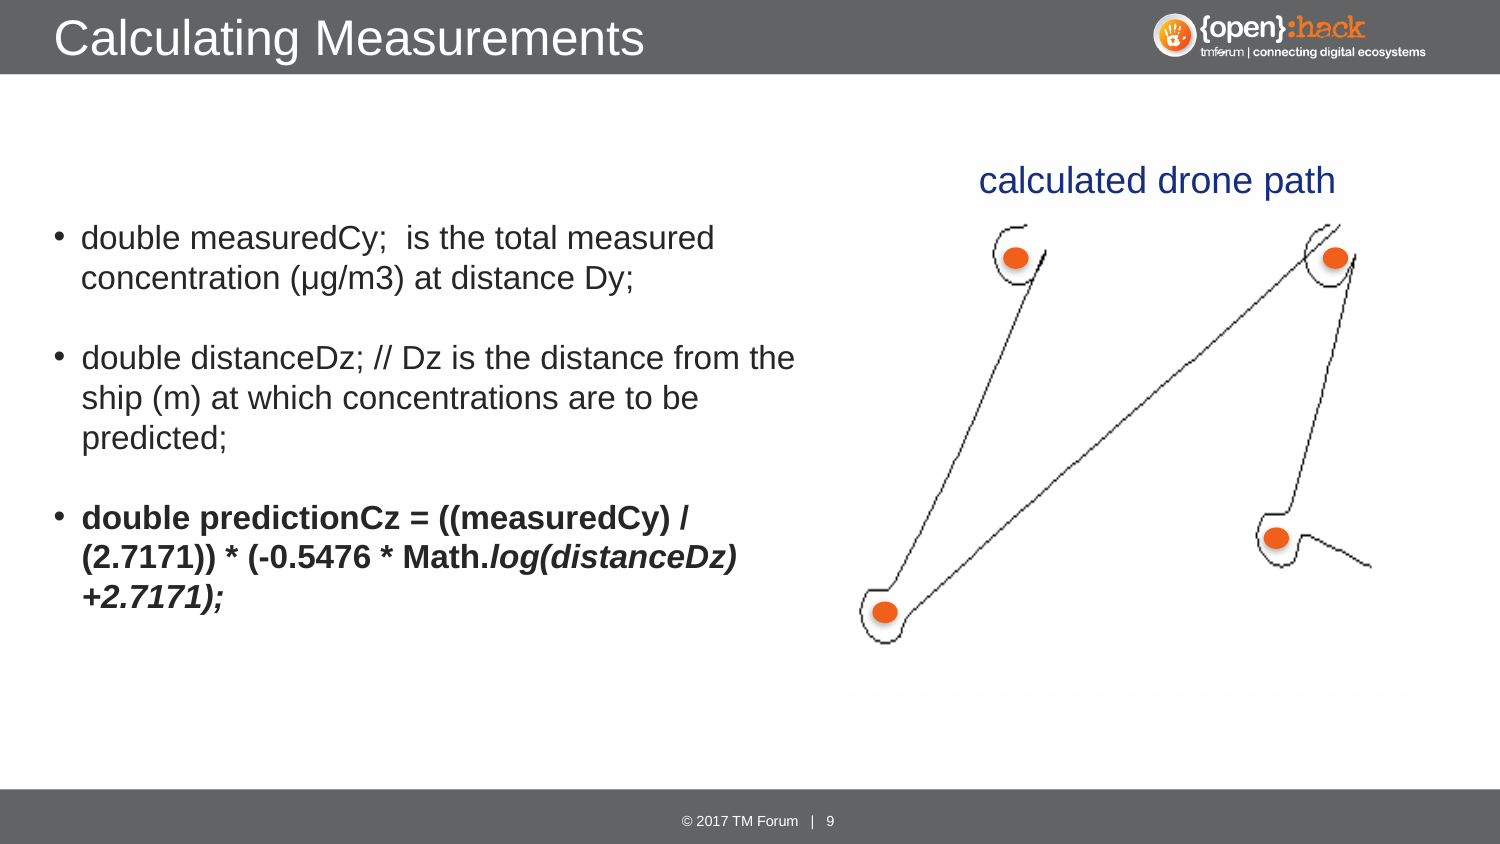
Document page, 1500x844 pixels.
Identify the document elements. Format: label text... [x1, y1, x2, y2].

title Calculating Measurements [38, 0, 1188, 95]
text_box double measuredCy; is the total measured concentration (μg/m3) at distance Dy; double distanceDz; // Dz is the distance from the ship (m) at which concentrations are to be predicted; double predictionCz = ((measuredCy) / (2.7171)) * (-0.5476 * Math.log(distanceDz)+2.7171); [38, 208, 838, 623]
text_box calculated drone path [963, 148, 1352, 207]
picture [0, 0, 1500, 844]
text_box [839, 208, 1417, 692]
